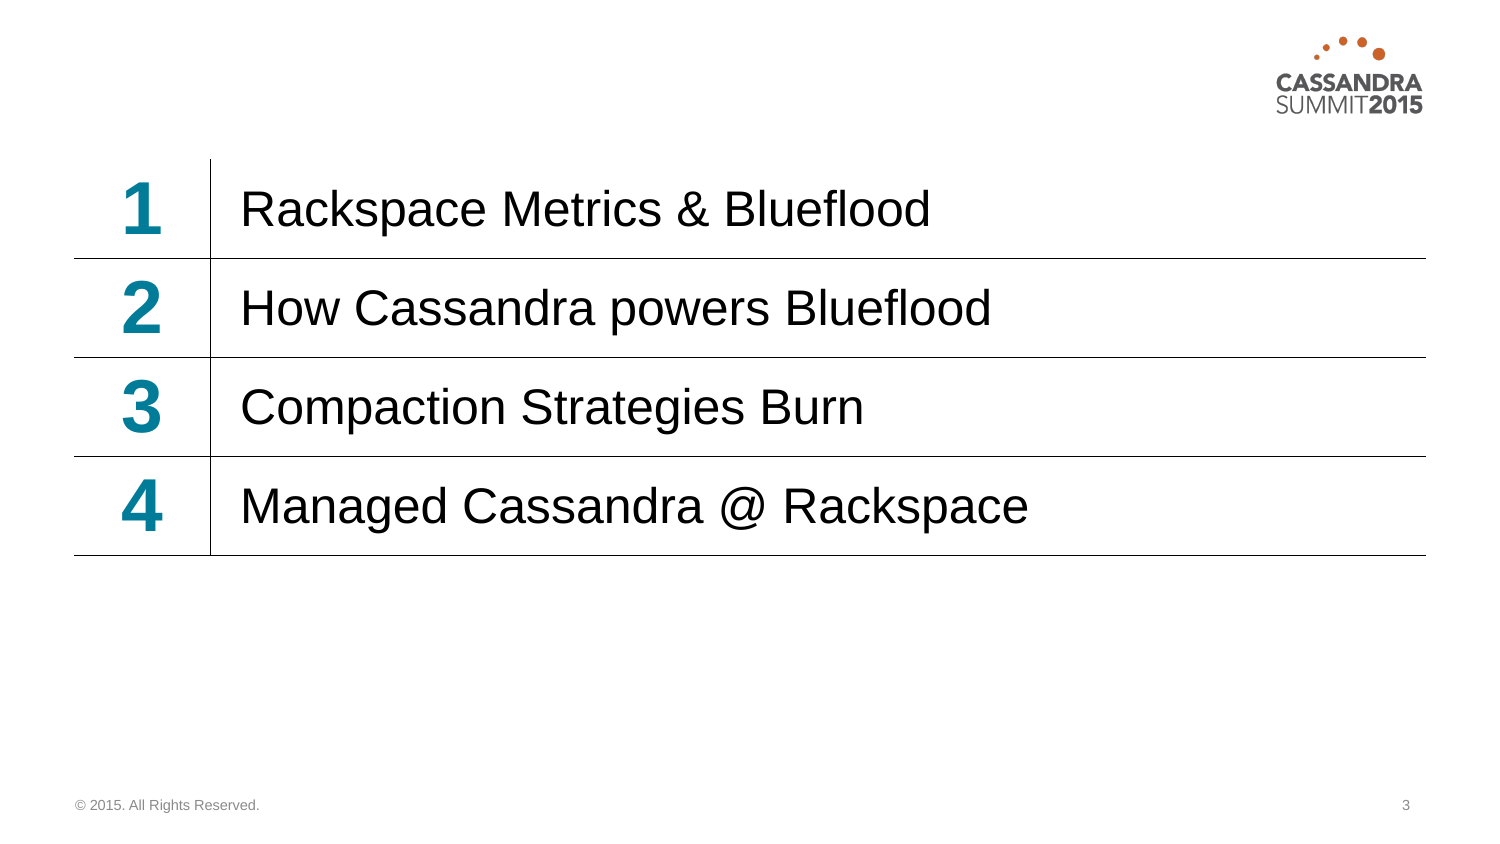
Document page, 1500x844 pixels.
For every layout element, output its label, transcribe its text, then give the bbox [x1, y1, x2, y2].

table_cell Managed Cassandra @ Rackspace [211, 457, 1426, 555]
picture [1273, 33, 1425, 116]
table_cell How Cassandra powers Blueflood [211, 259, 1426, 357]
table_header 1 [74, 159, 210, 258]
footer © 2015. All Rights Reserved. [75, 782, 550, 827]
table_cell 2 [74, 259, 210, 357]
table_cell 4 [74, 457, 210, 555]
table_cell 3 [74, 358, 210, 456]
slide_number 3 [1074, 782, 1425, 827]
table_cell Compaction Strategies Burn [211, 358, 1426, 456]
table_header Rackspace Metrics & Blueflood [211, 159, 1426, 258]
